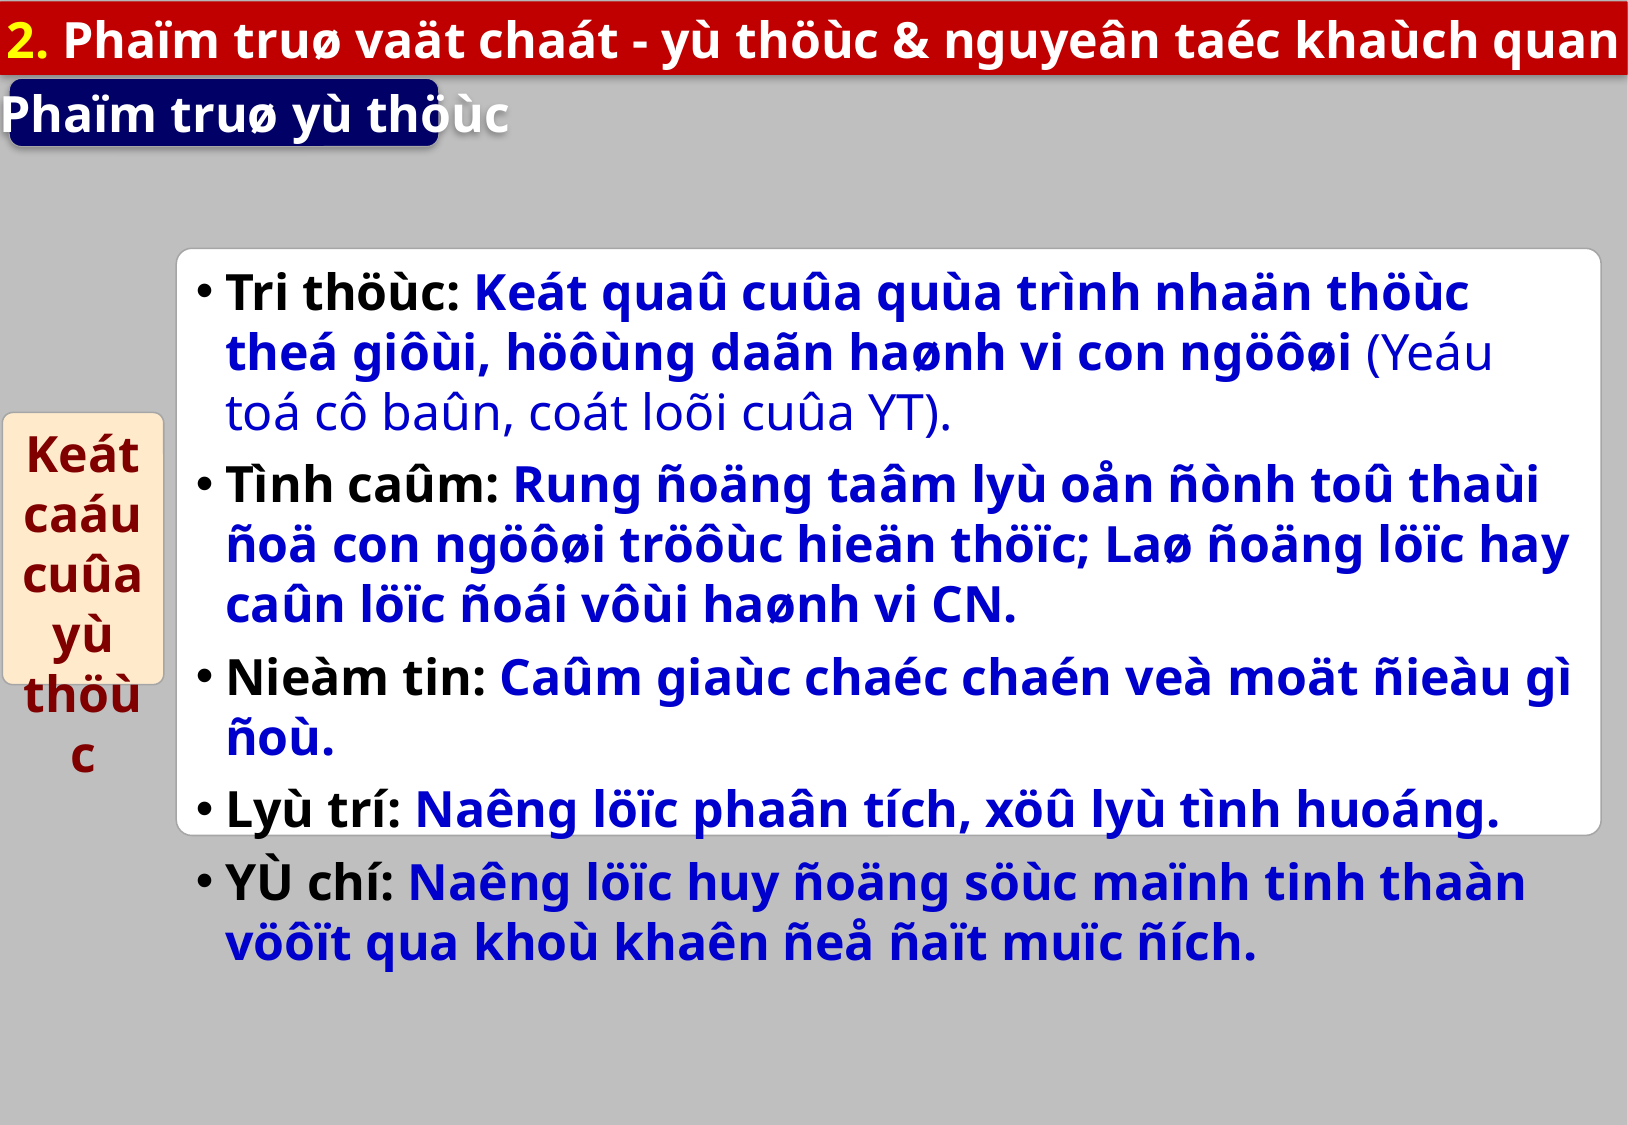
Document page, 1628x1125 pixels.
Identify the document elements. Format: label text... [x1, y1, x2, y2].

text_box Tri thöùc: Keát quaû cuûa quùa trình nhaän thöùc theá giôùi, höôùng daãn haønh vi con ngöôøi (Yeáu toá cô baûn, coát loõi cuûa YT). Tình caûm: Rung ñoäng taâm lyù oån ñònh toû thaùi ñoä con ngöôøi tröôùc hieän thöïc; Laø ñoäng löïc hay caûn löïc ñoái vôùi haønh vi CN. Nieàm tin: Caûm giaùc chaéc chaén veà moät ñieàu gì ñoù. Lyù trí: Naêng löïc phaân tích, xöû lyù tình huoáng. YÙ chí: Naêng löïc huy ñoäng söùc maïnh tinh thaàn vöôït qua khoù khaên ñeå ñaït muïc ñích. [176, 248, 1602, 836]
text_box Keát caáu cuûa yù thöùc [2, 412, 164, 685]
text_box b) Phaïm truø yù thöùc [9, 78, 439, 147]
text_box 2. Phaïm truø vaät chaát - yù thöùc & nguyeân taéc khaùch quan [0, 1, 1628, 75]
